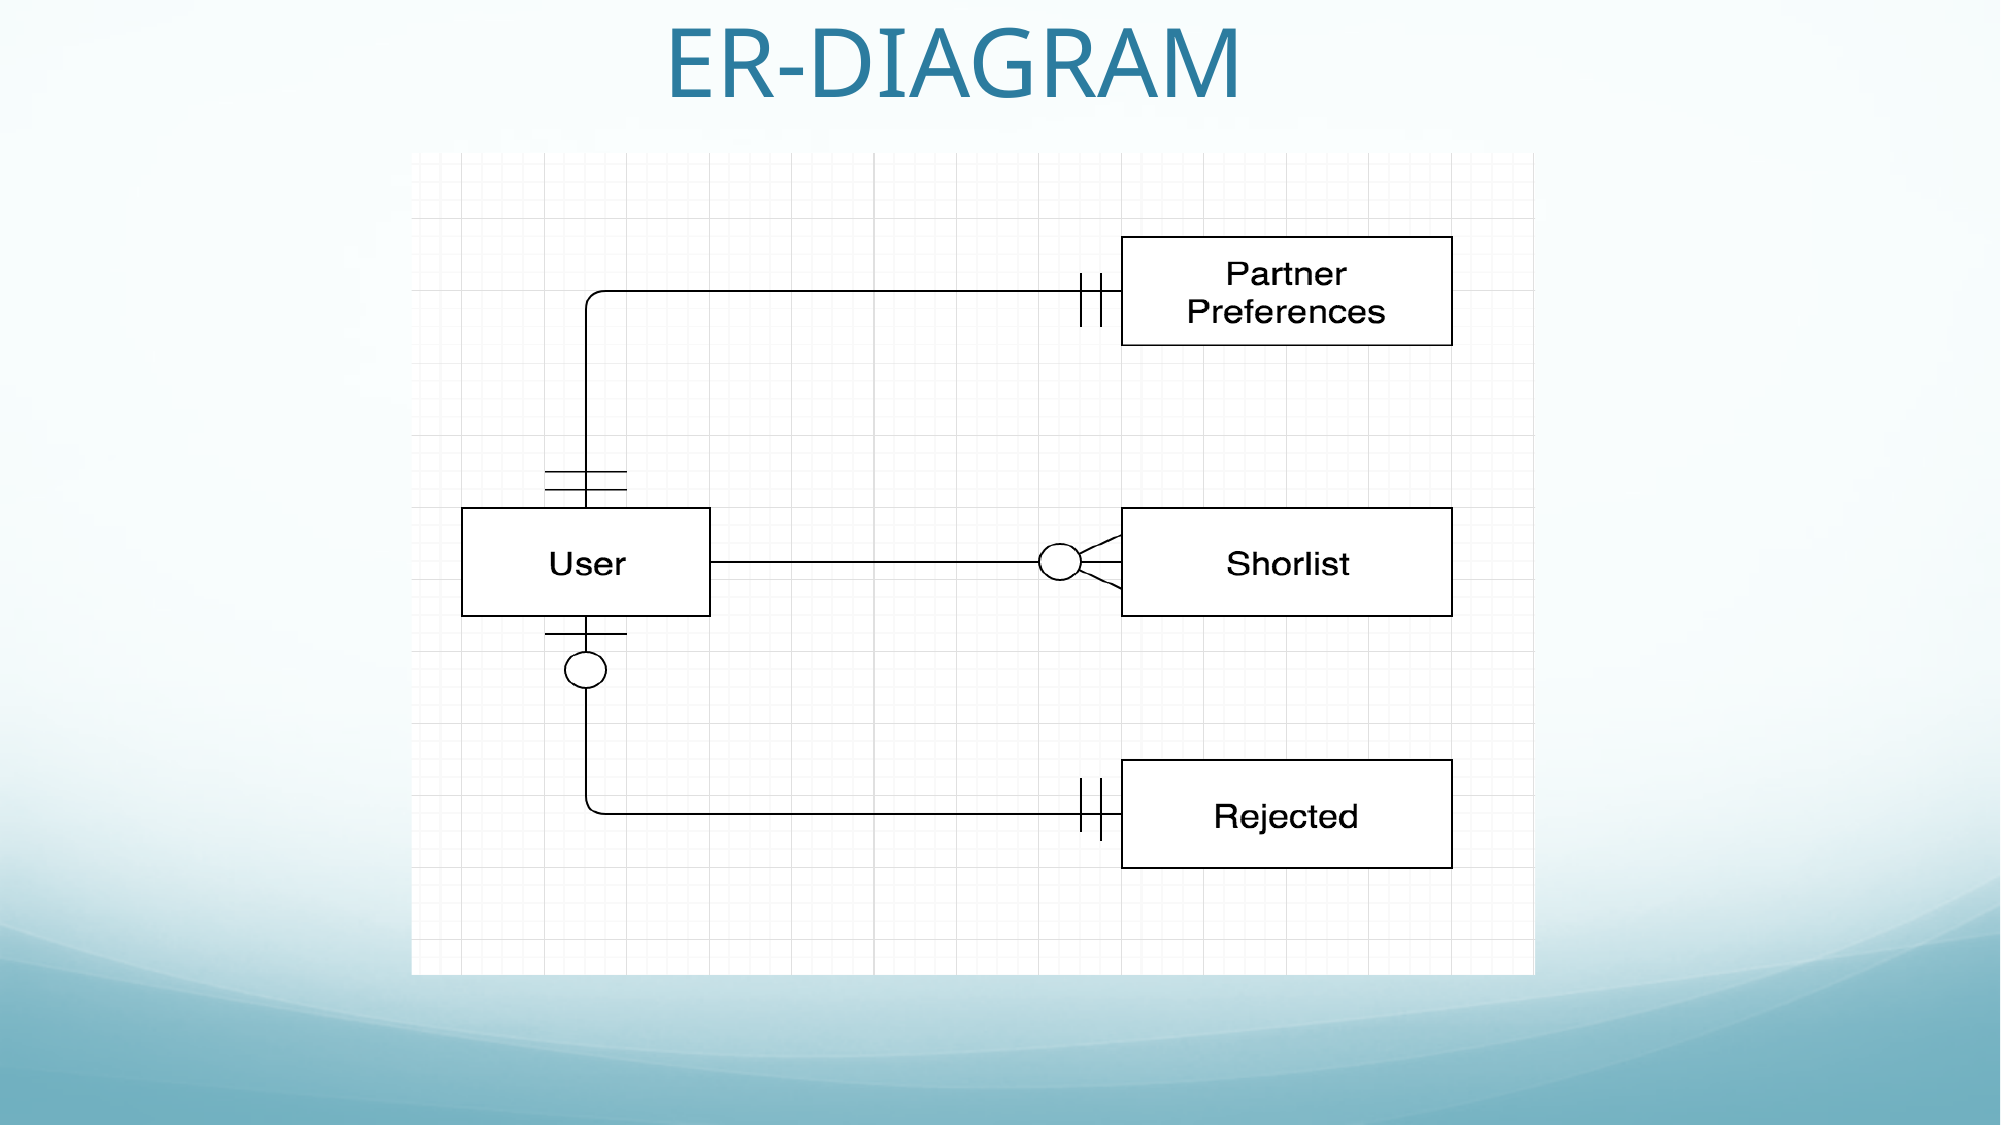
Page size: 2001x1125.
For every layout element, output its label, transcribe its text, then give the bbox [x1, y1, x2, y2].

title ER-DIAGRAM [181, 0, 1729, 125]
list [410, 153, 1536, 976]
